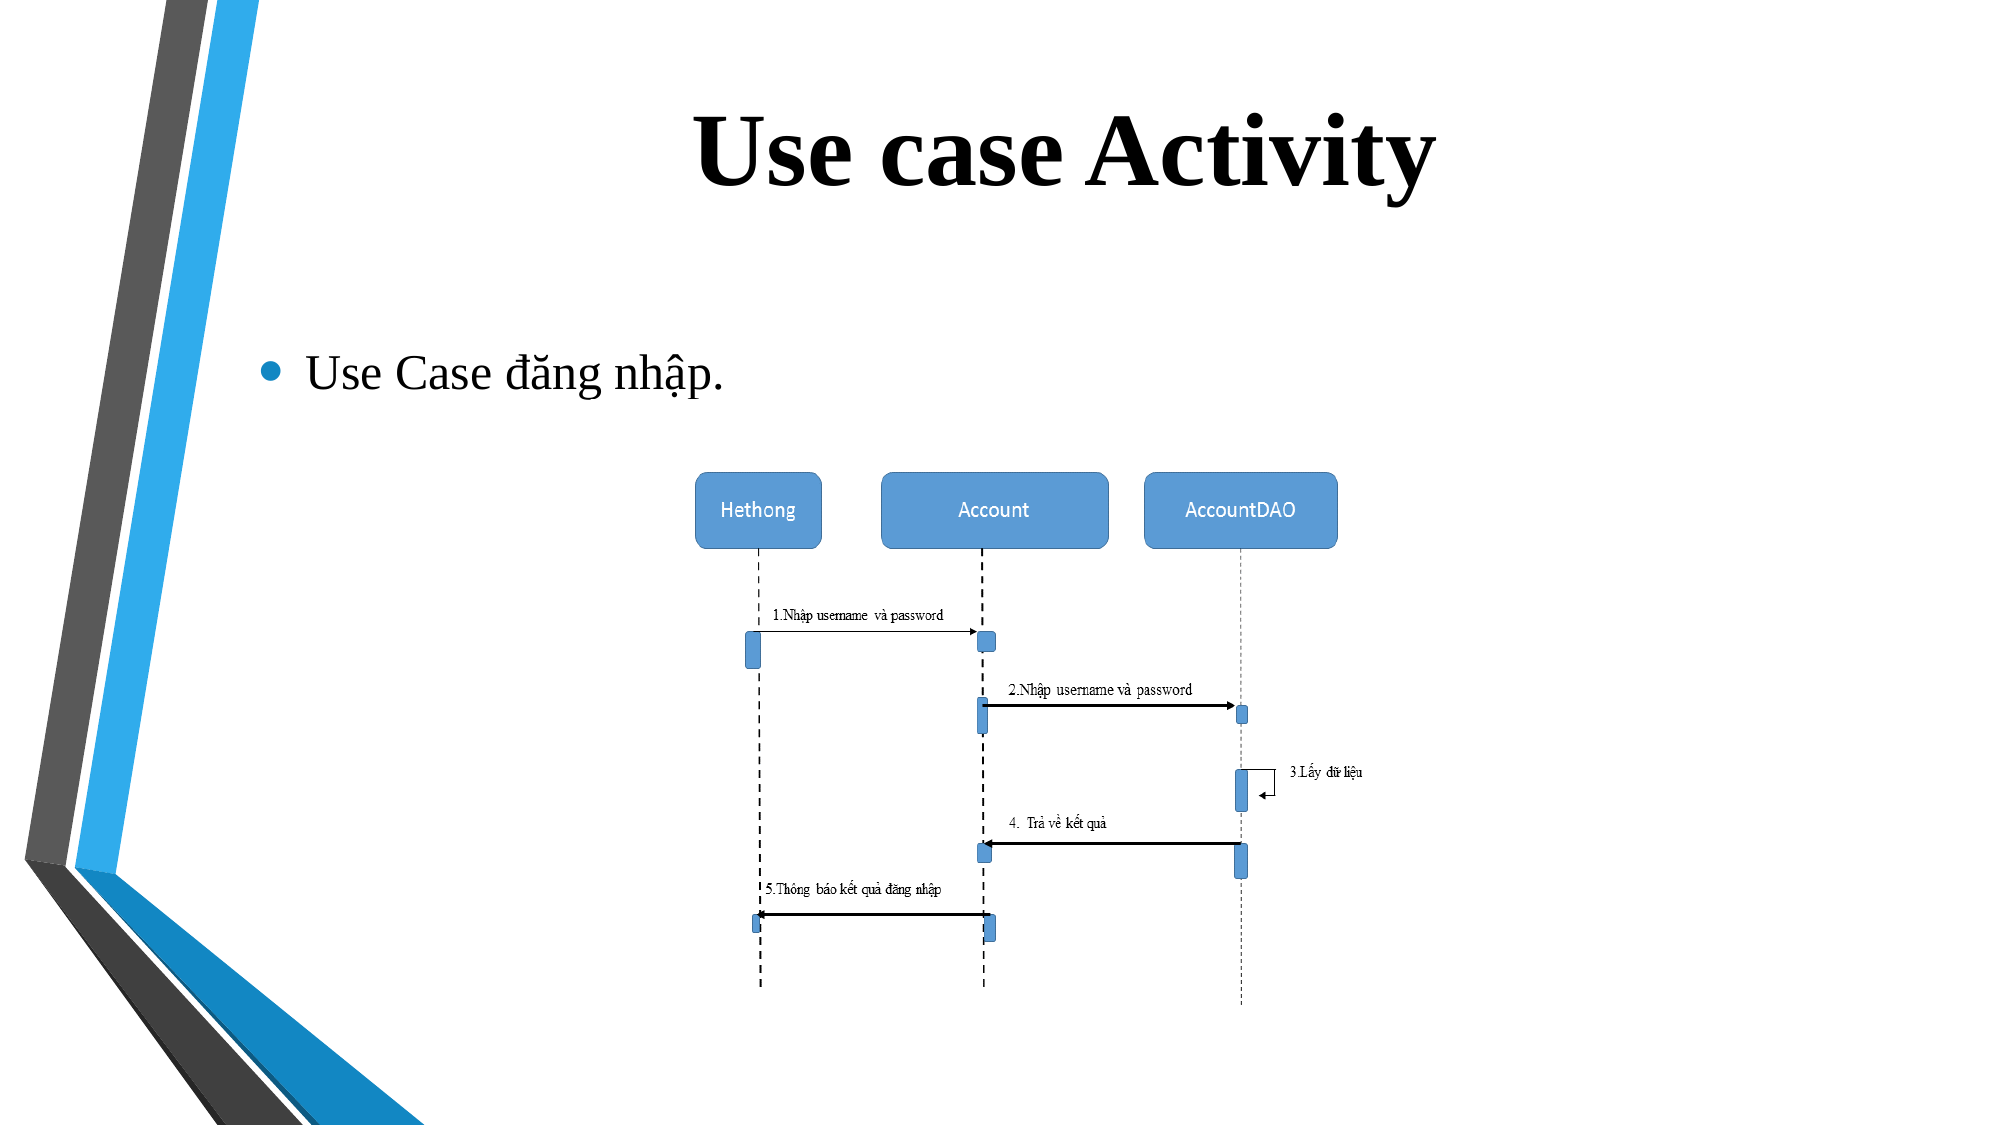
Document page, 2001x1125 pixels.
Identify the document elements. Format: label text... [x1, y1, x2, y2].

list Use Case đăng nhập. [243, 92, 1887, 648]
title Use case Activity [243, 0, 1887, 92]
picture [590, 399, 1474, 1115]
